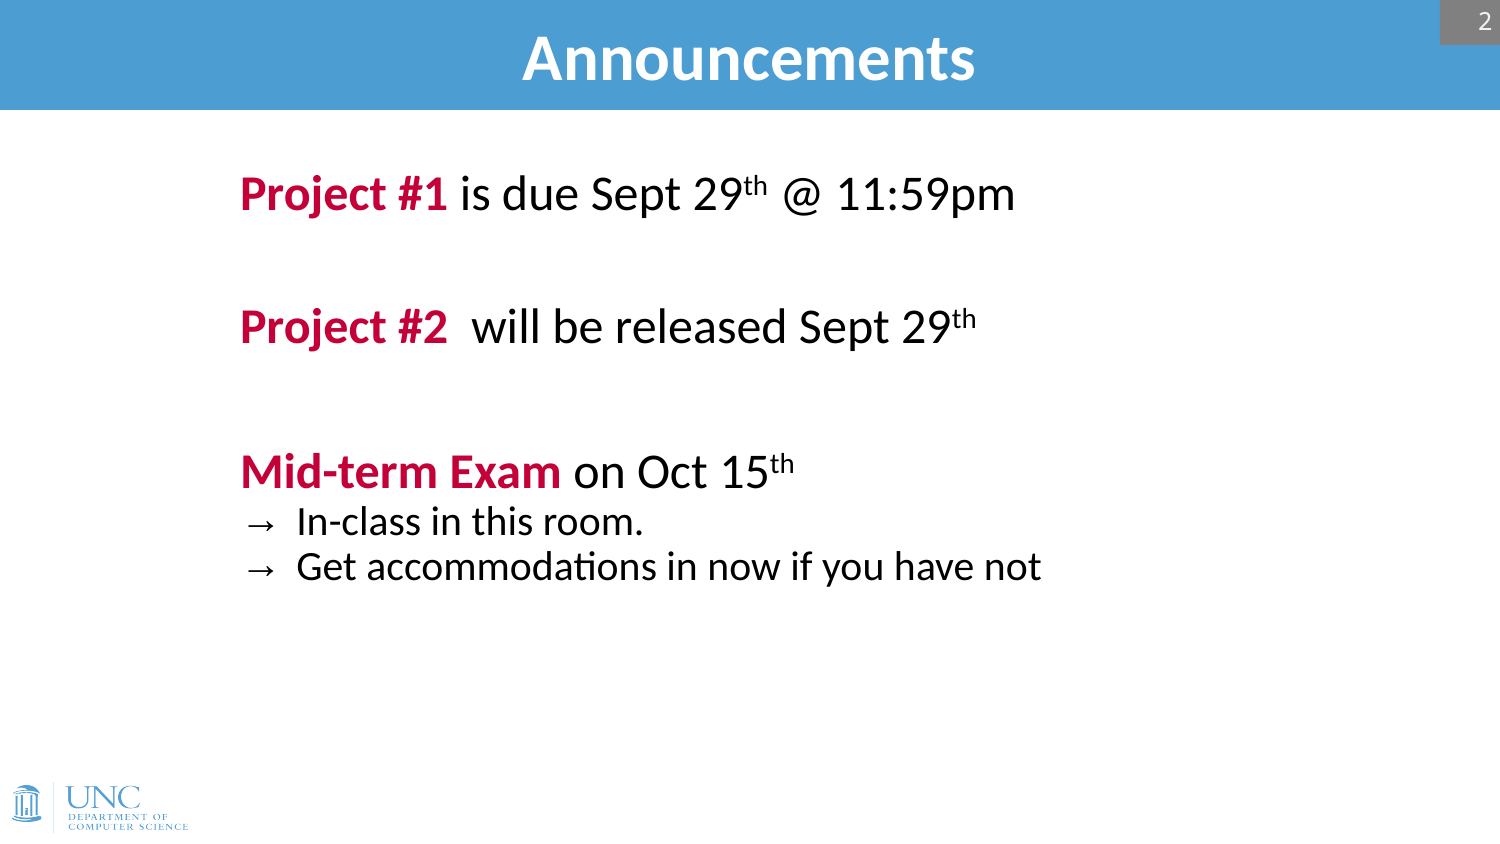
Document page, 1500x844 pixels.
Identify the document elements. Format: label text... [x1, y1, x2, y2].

picture [12, 782, 188, 833]
list Project #1 is due Sept 29th @ 11:59pm Project #2 will be released Sept 29th Mid-term Exam on Oct 15th In-class in this room. Get accommodations in now if you have not [225, 159, 1275, 760]
text_box 2 [1439, 0, 1500, 45]
title Announcements [0, 0, 1500, 110]
